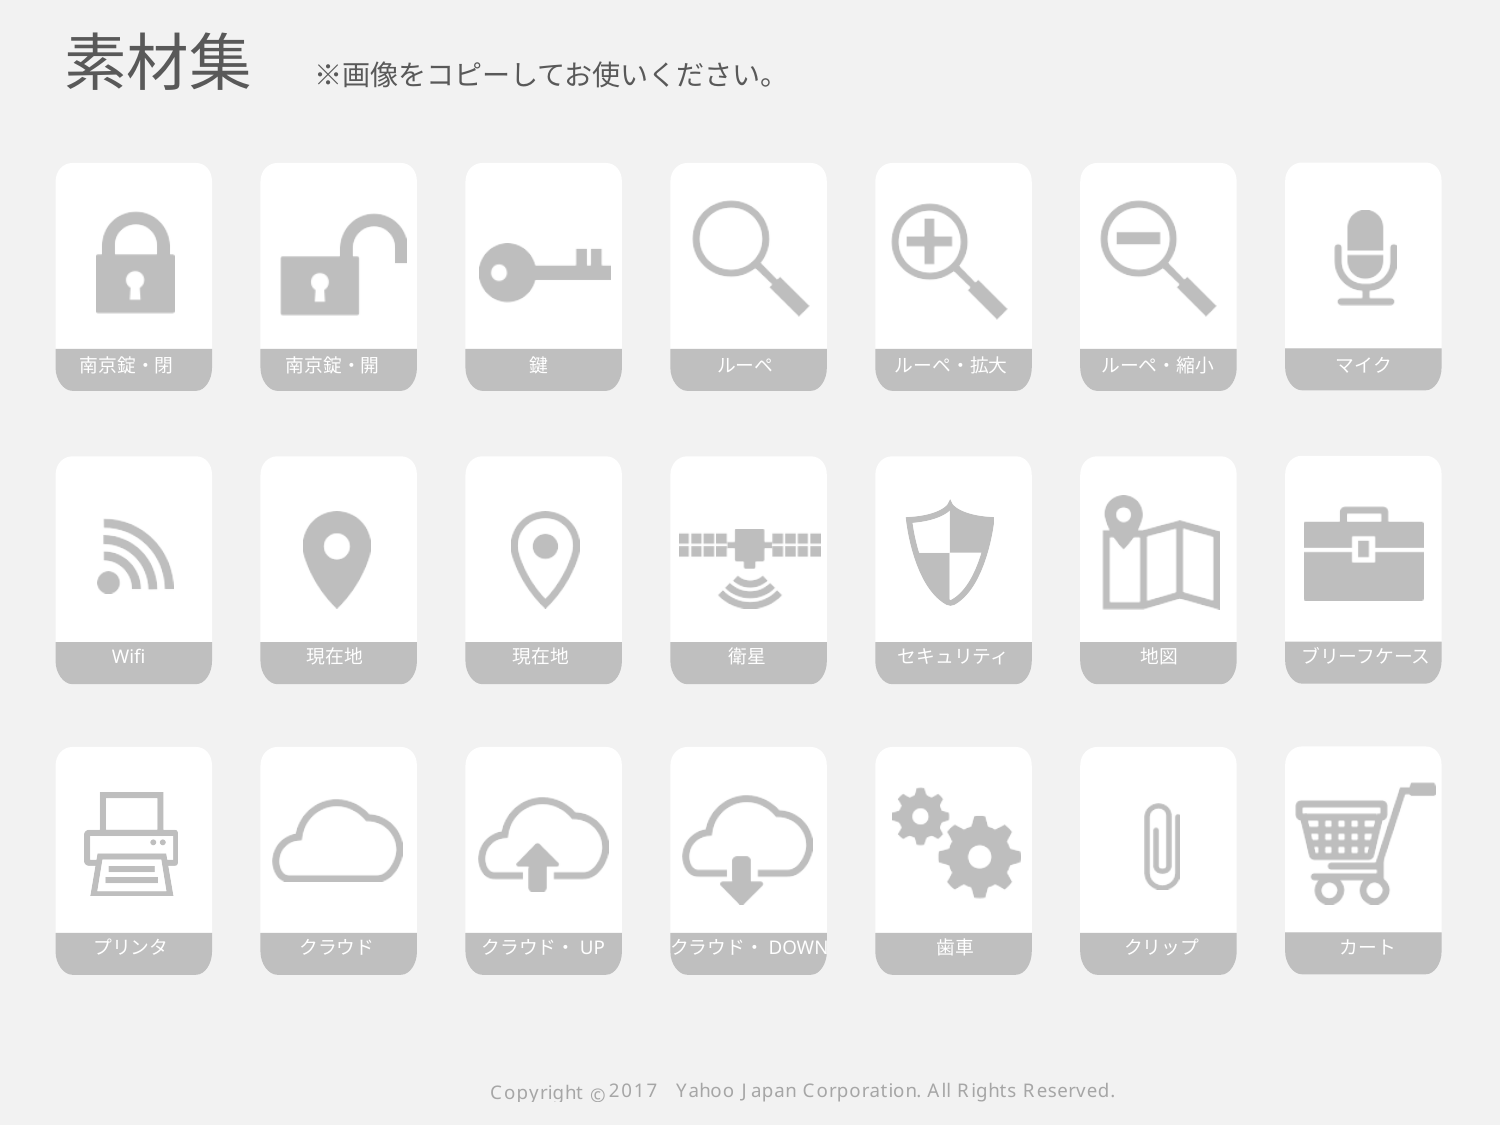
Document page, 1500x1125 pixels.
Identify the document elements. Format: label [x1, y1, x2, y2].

picture [682, 794, 813, 905]
picture [303, 511, 371, 609]
picture [1101, 495, 1220, 610]
picture [1304, 506, 1424, 601]
picture [280, 213, 407, 316]
picture [679, 529, 821, 609]
picture [1144, 803, 1180, 890]
picture [478, 796, 609, 892]
picture [1295, 782, 1436, 905]
picture [892, 787, 1021, 899]
picture [905, 499, 994, 606]
picture [95, 211, 175, 314]
picture [511, 511, 580, 609]
picture [97, 518, 174, 594]
picture [692, 200, 810, 317]
picture [1334, 210, 1397, 306]
picture [84, 792, 178, 896]
picture [271, 798, 403, 882]
picture [1100, 200, 1217, 317]
picture [891, 203, 1008, 320]
picture [479, 243, 611, 303]
